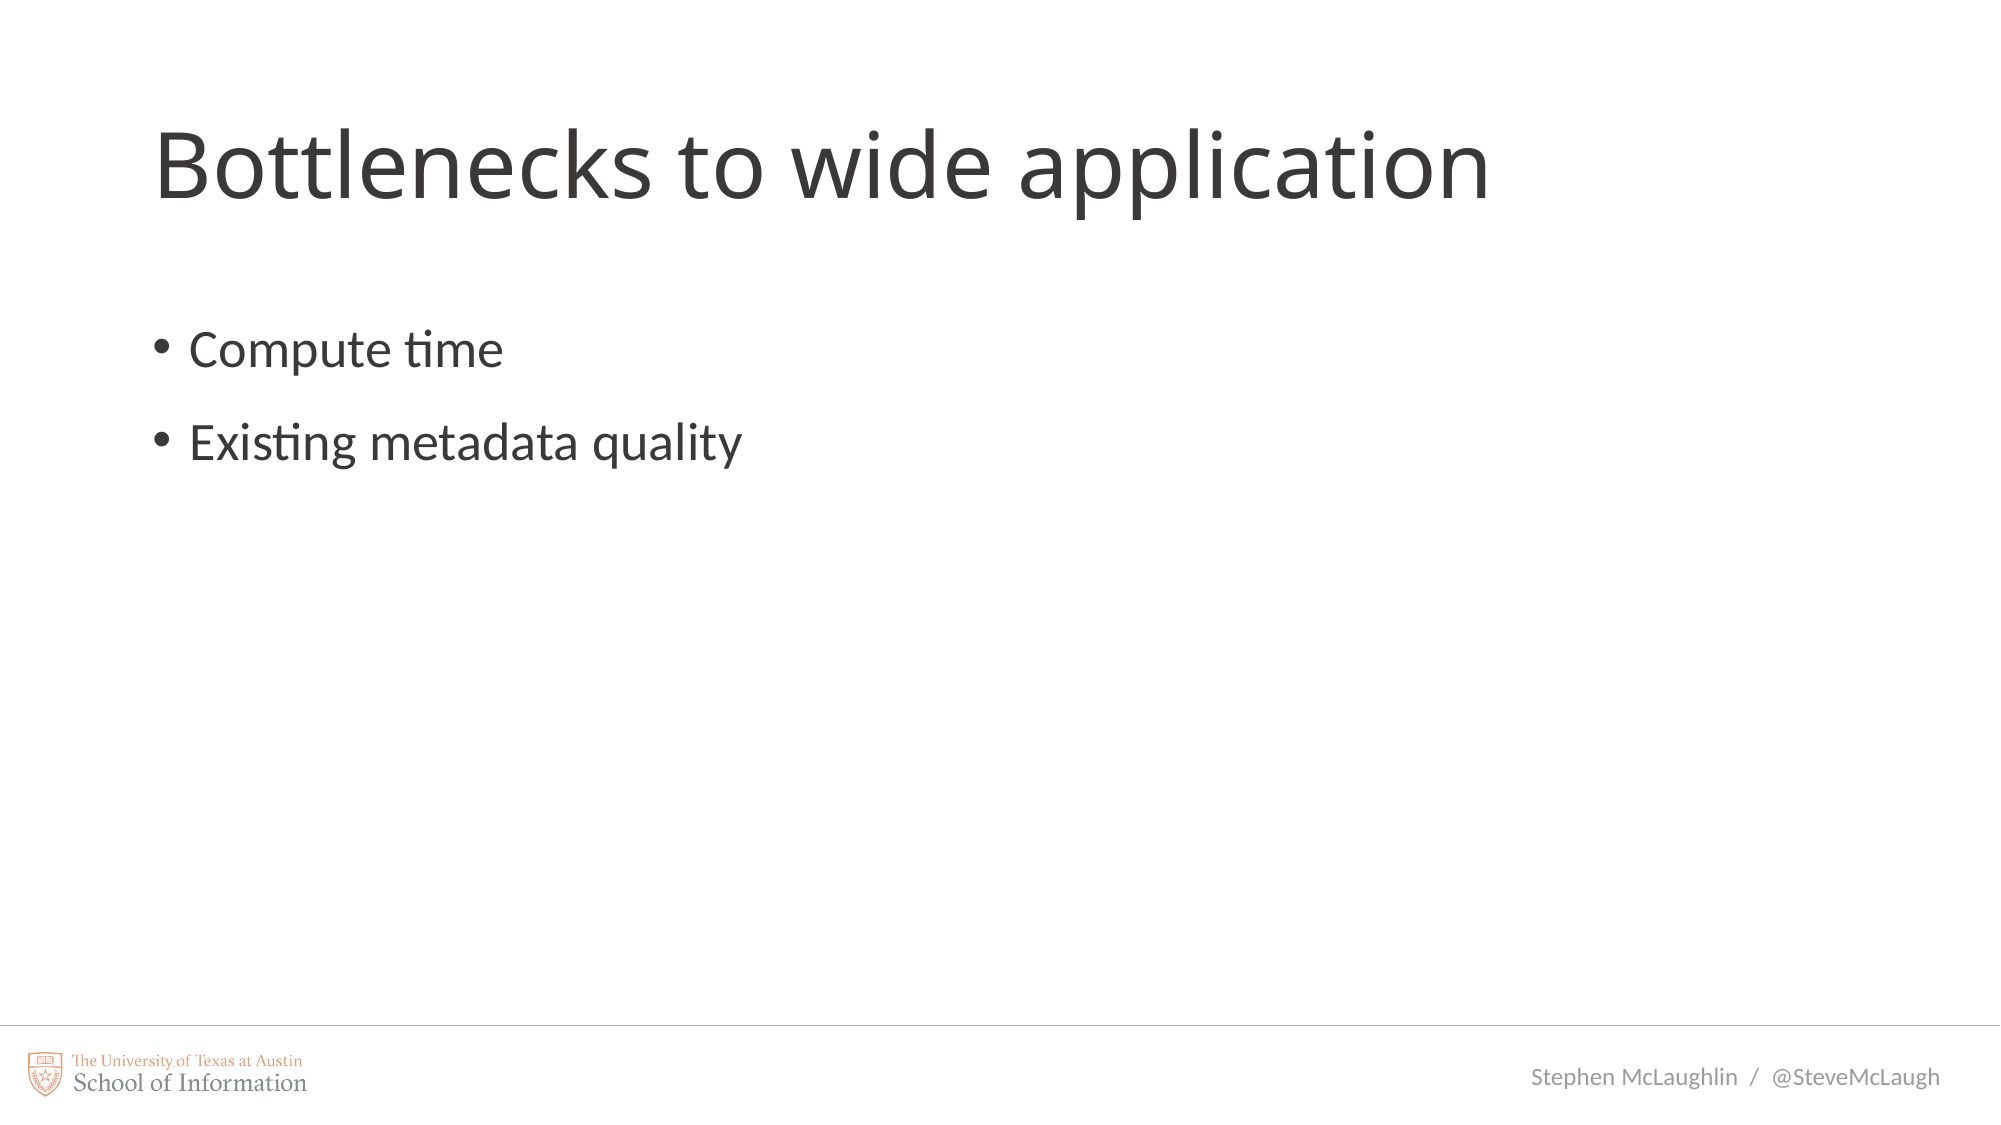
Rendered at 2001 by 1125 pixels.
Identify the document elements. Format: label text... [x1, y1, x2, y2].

picture [28, 1052, 307, 1097]
list Compute time Existing metadata quality [137, 299, 1863, 1014]
text_box Stephen McLaughlin / @SteveMcLaugh [1516, 1052, 2000, 1098]
title Bottlenecks to wide application [137, 59, 1863, 278]
